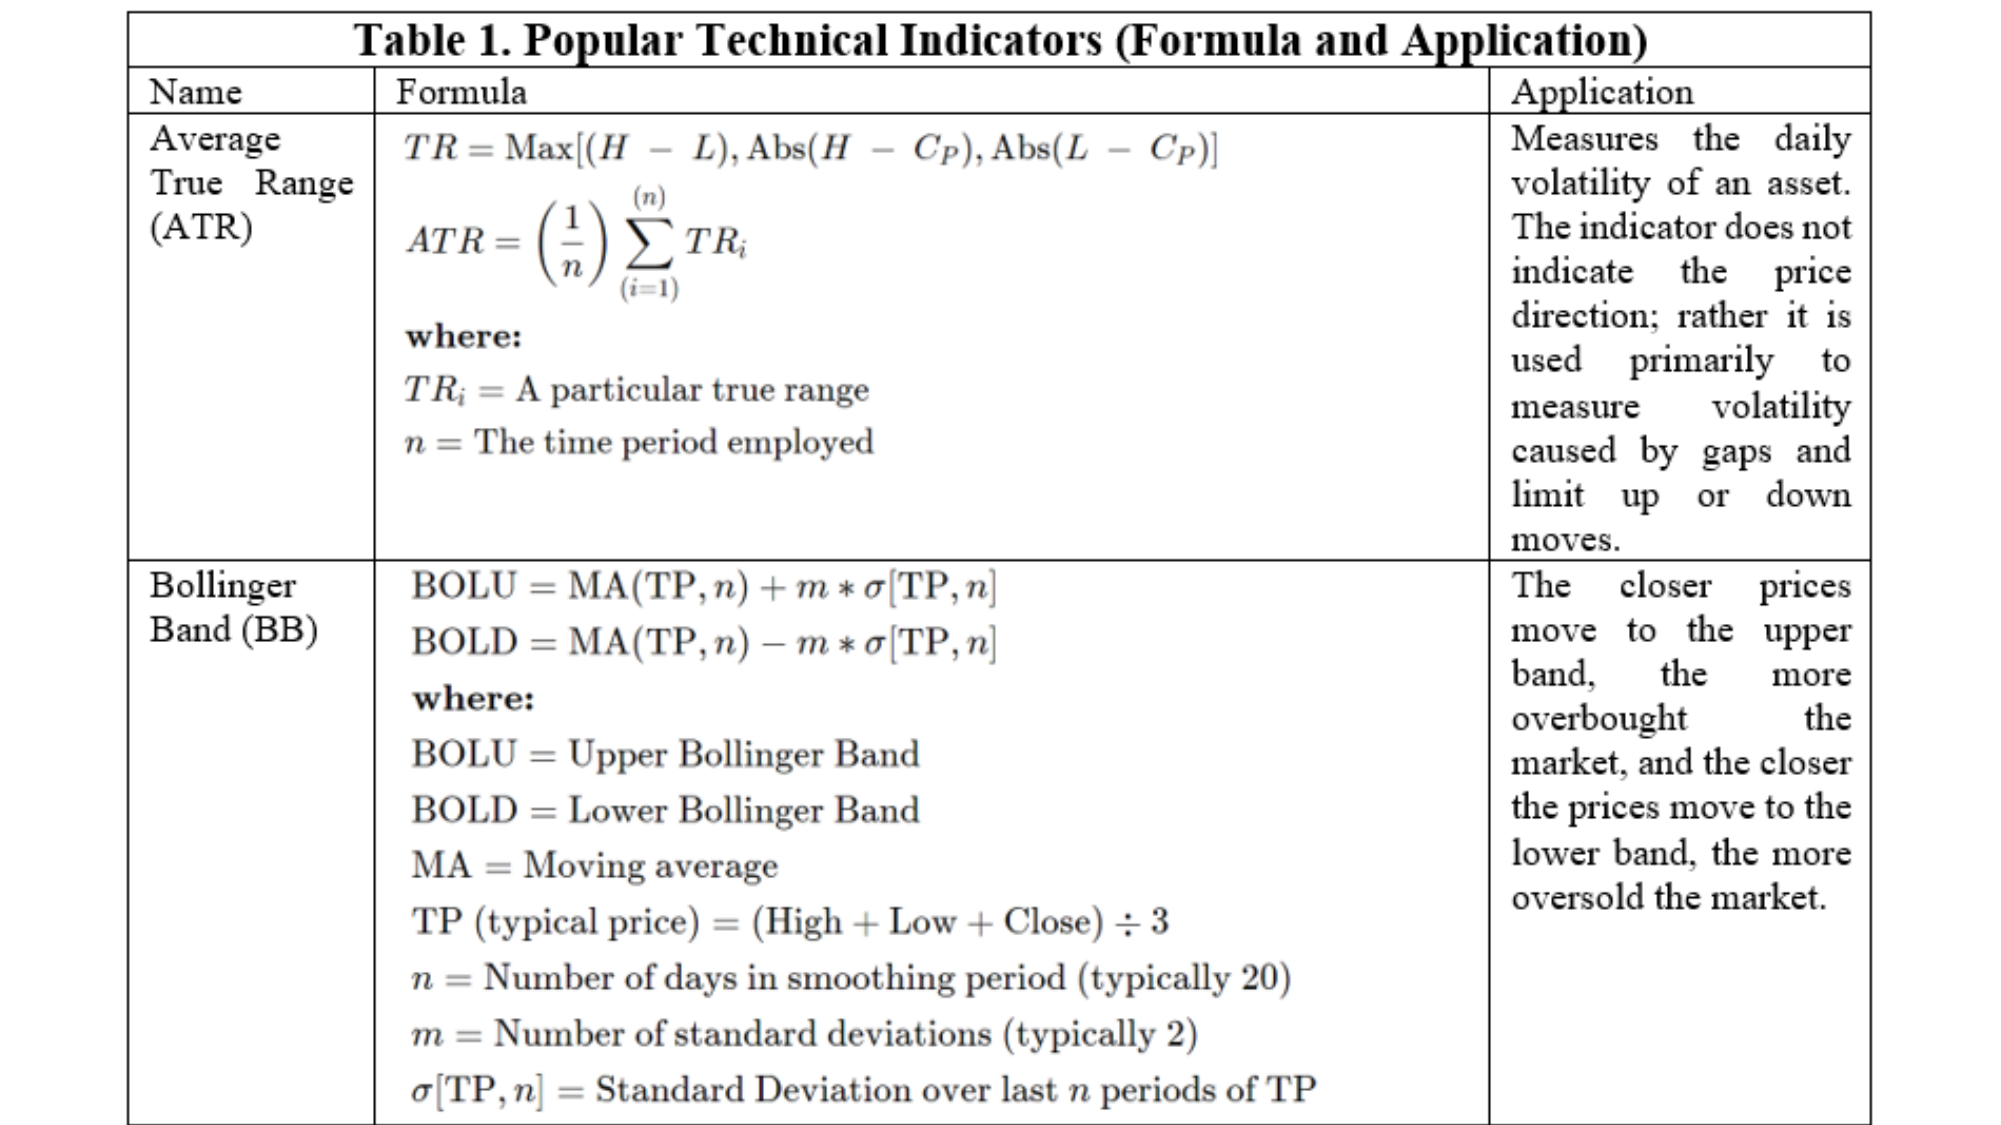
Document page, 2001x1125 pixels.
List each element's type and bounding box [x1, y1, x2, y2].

picture [117, 0, 1883, 1125]
